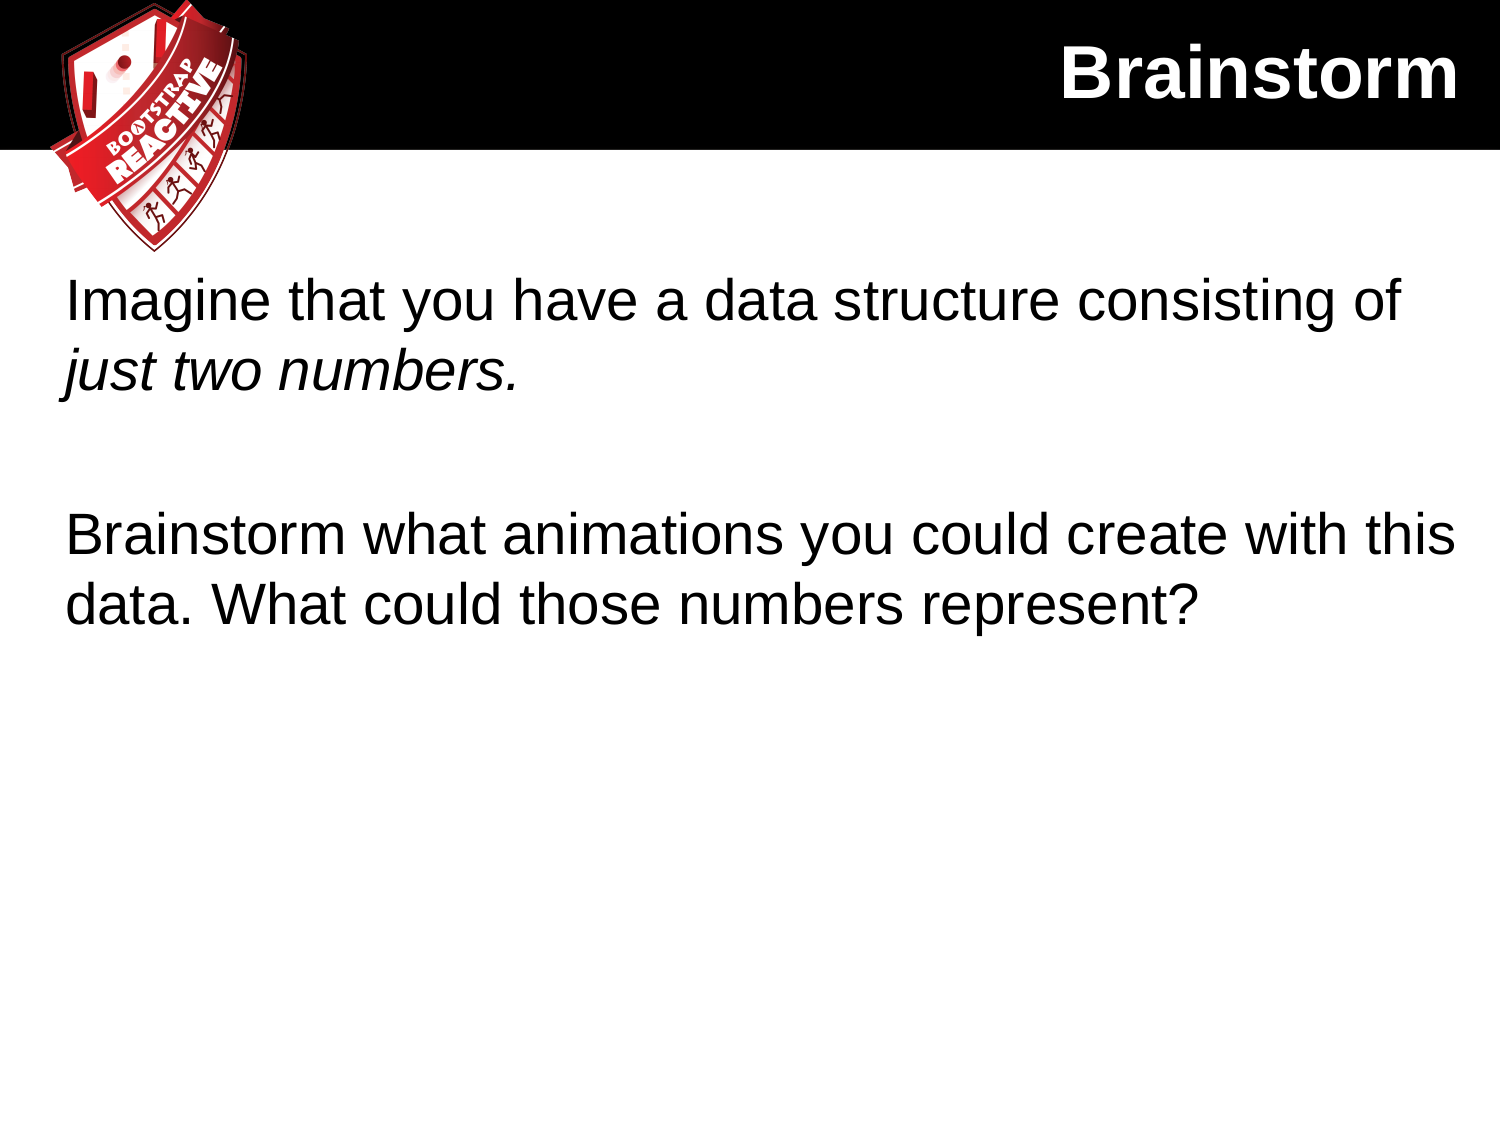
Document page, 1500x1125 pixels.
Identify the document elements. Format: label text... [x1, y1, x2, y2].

picture [50, 138, 250, 252]
title Brainstorm [50, 0, 1475, 138]
list Imagine that you have a data structure consisting of just two numbers. Brainstorm what animations you could create with this data. What could those numbers represent? [50, 254, 1475, 998]
